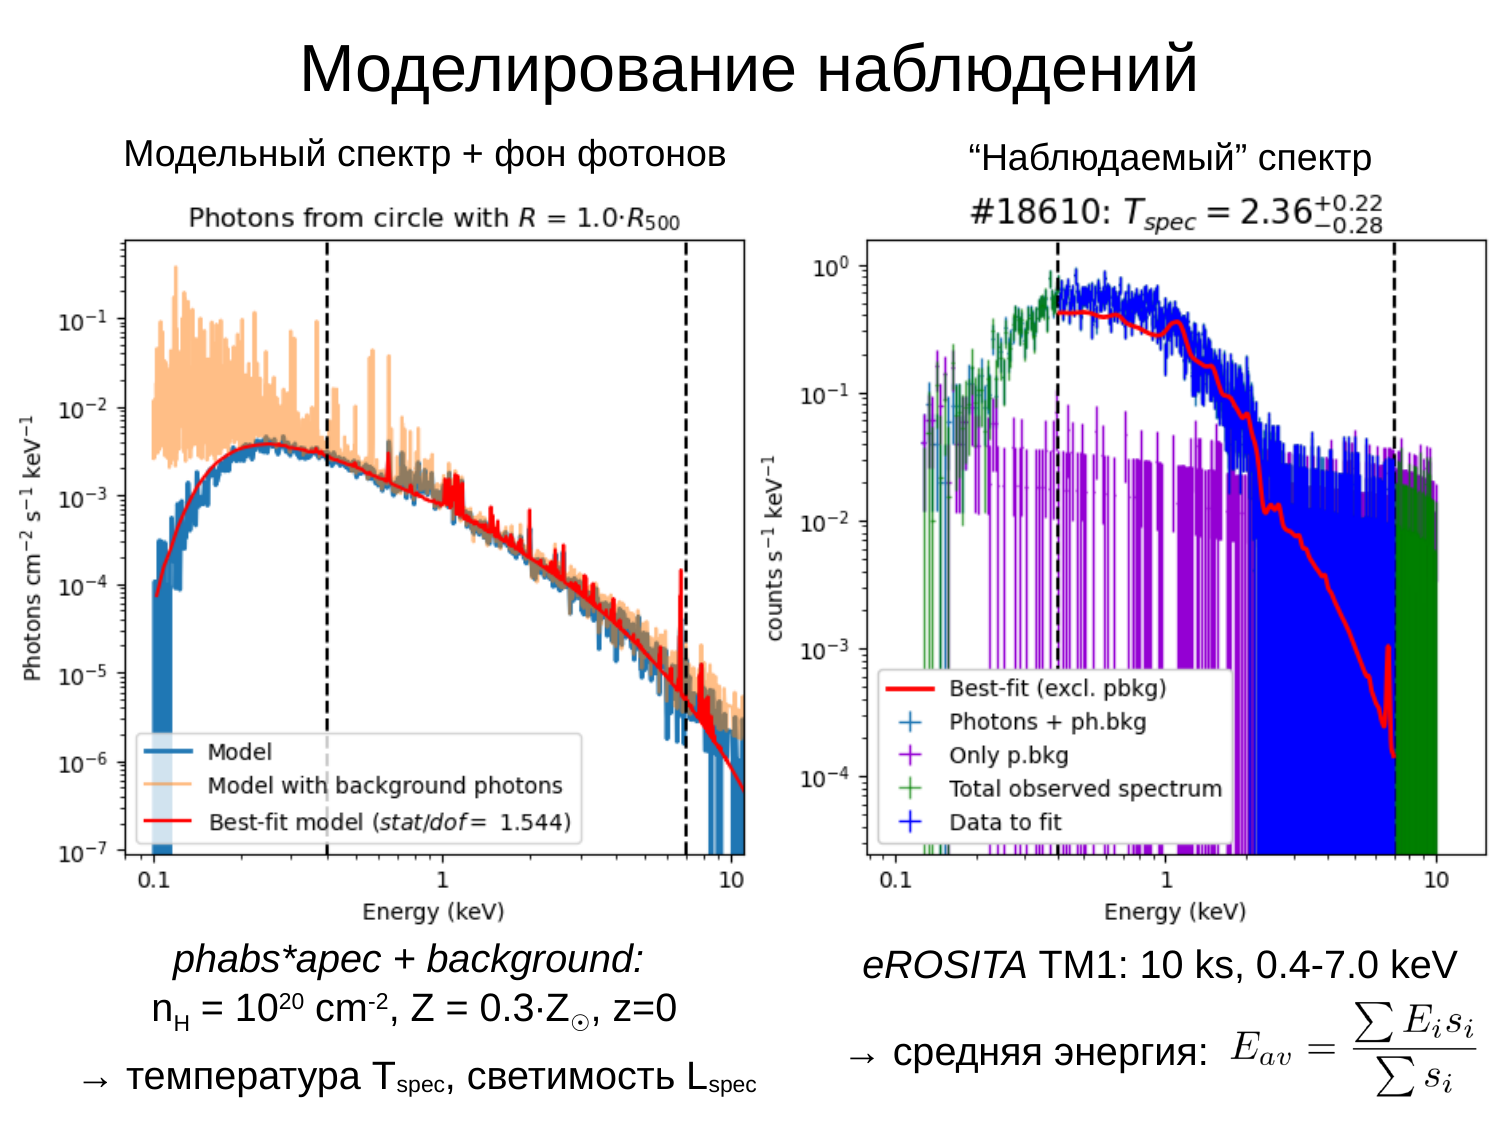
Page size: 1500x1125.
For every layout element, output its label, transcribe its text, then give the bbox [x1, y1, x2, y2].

text_box Модельный спектр + фон фотонов [106, 121, 744, 174]
text_box phabs*apec + background: nH = 1020 cm-2, Z = 0.3∙Z☉, z=0 [0, 949, 829, 1024]
text_box Моделирование наблюдений [0, 0, 1500, 158]
text_box eROSITA TM1: 10 ks, 0.4-7.0 keV [828, 950, 1492, 989]
text_box → средняя энергия: [823, 1018, 1223, 1078]
picture [0, 176, 1500, 941]
text_box → температура Tspec, светимость Lspec [41, 1042, 792, 1106]
picture [1228, 994, 1485, 1107]
text_box “Наблюдаемый” спектр [870, 126, 1471, 174]
